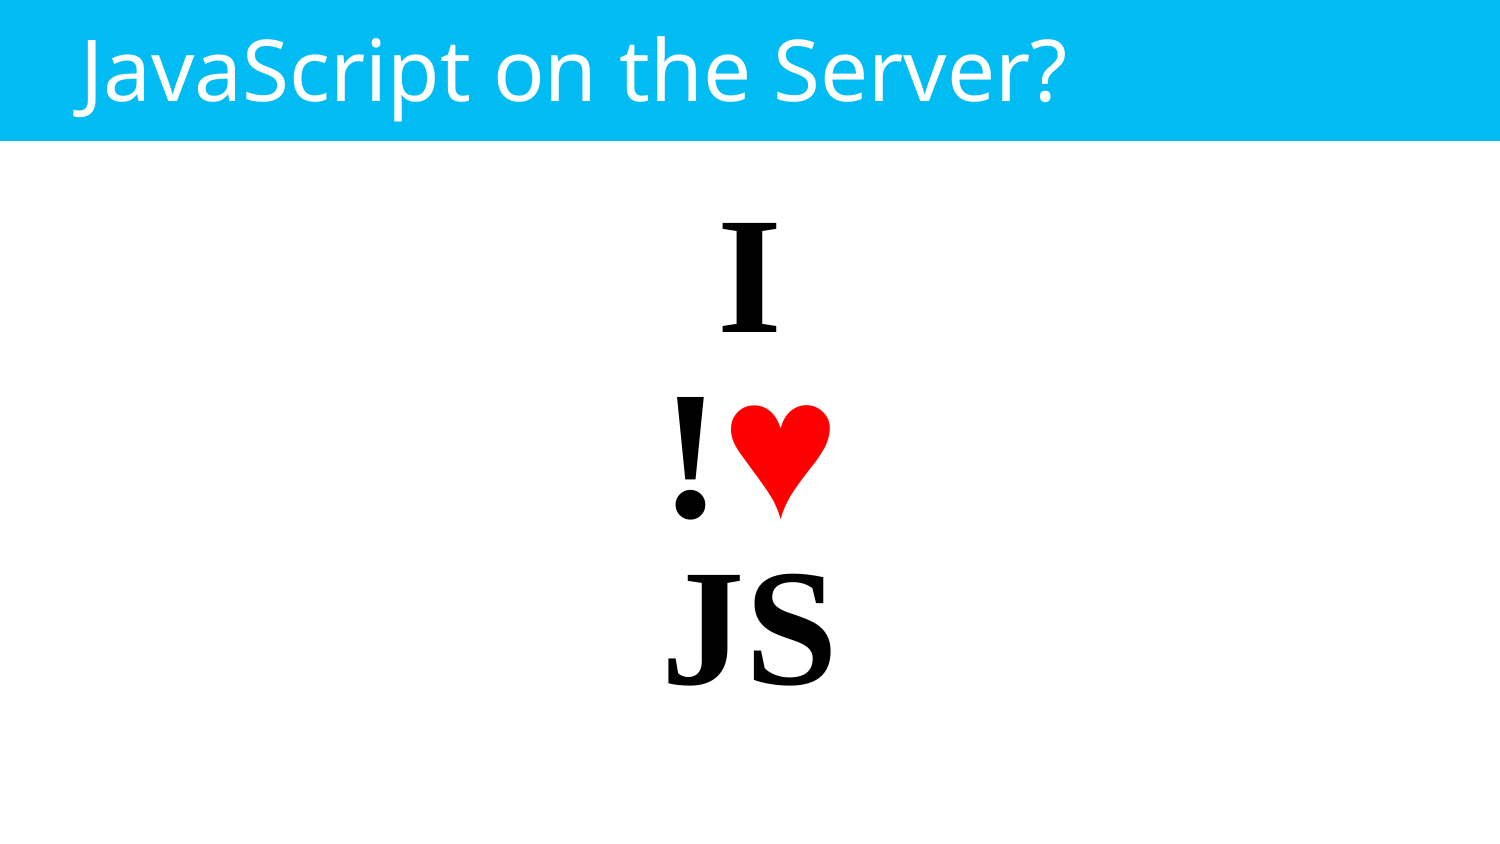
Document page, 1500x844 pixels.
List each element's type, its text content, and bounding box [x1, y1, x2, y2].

list I !♥ JS [75, 196, 1425, 754]
title JavaScript on the Server? [64, 0, 1415, 138]
